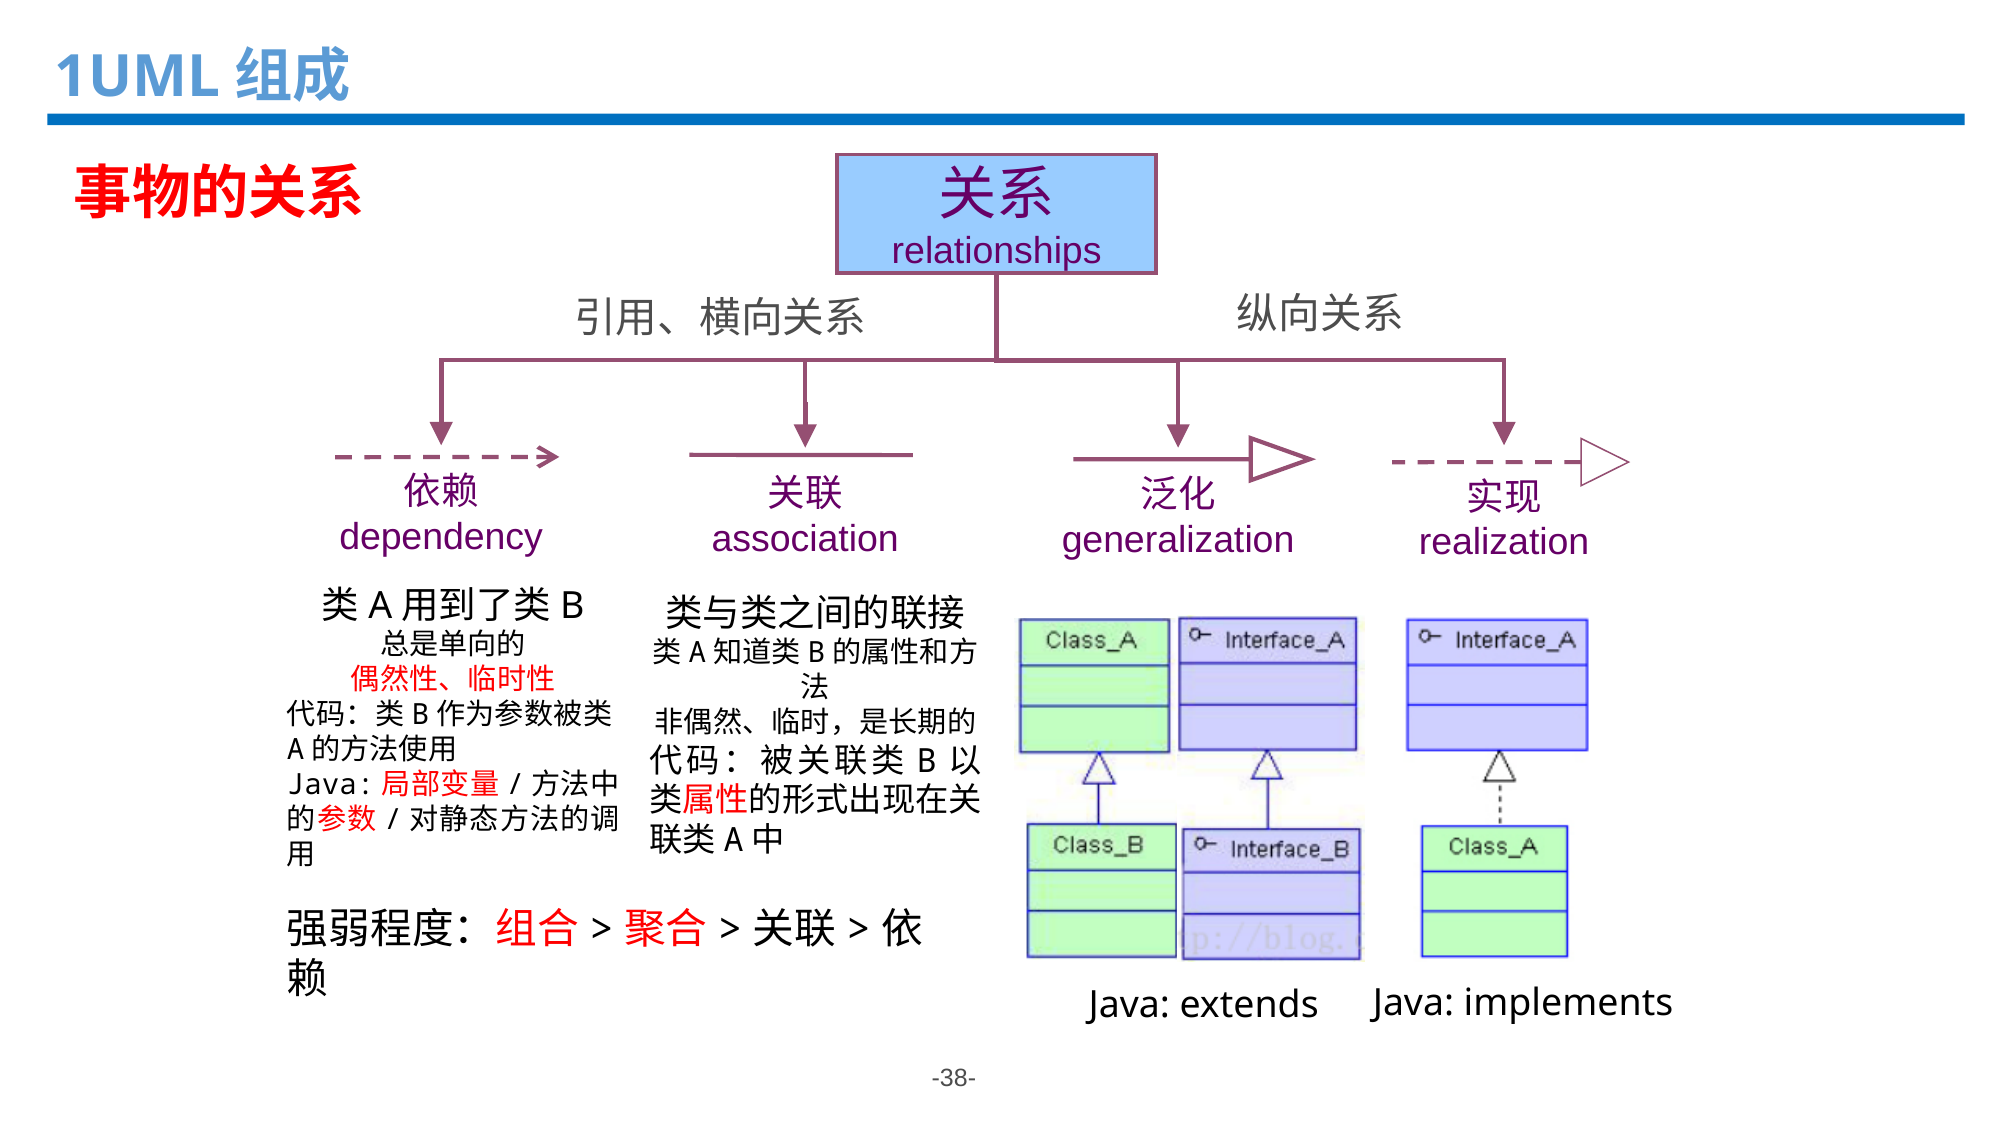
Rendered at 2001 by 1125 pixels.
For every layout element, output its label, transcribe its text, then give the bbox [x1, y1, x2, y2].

text_box 实现 realization [1415, 486, 1593, 545]
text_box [1392, 438, 1629, 486]
text_box 关系 relationships [836, 154, 1156, 274]
text_box 强弱程度：组合>聚合>关联>依赖 [272, 894, 944, 1009]
slide_number -- [916, 1053, 1006, 1101]
picture [1403, 615, 1592, 962]
text_box 依赖 dependency [346, 445, 536, 573]
picture [1014, 615, 1365, 962]
text_box 引用、横向关系 [805, 282, 882, 348]
text_box 1UML组成 [40, 30, 366, 116]
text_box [1165, 106, 1336, 614]
text_box 引用、横向关系 [559, 282, 632, 348]
text_box 类A用到了类B 总是单向的 偶然性、临时性 代码：类B作为参数被类A的方法使用 Java:局部变量/方法中的参数/对静态方法的调用 [272, 573, 635, 878]
text_box 泛化 generalization [1085, 452, 1165, 537]
text_box Java: implements [1358, 970, 1689, 1031]
text_box 类与类之间的联接 类A知道类B的属性和方法 非偶然、临时，是长期的 代码：被关联类B以类属性的形式出现在关联类A中 [634, 581, 997, 866]
text_box 关联 association [805, 447, 900, 535]
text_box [632, 81, 805, 637]
text_box Java: extends [1073, 972, 1334, 1033]
text_box [536, 445, 560, 469]
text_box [1000, 270, 1174, 452]
text_box 纵向关系 [1336, 279, 1419, 345]
text_box 事物的关系 [59, 147, 381, 233]
